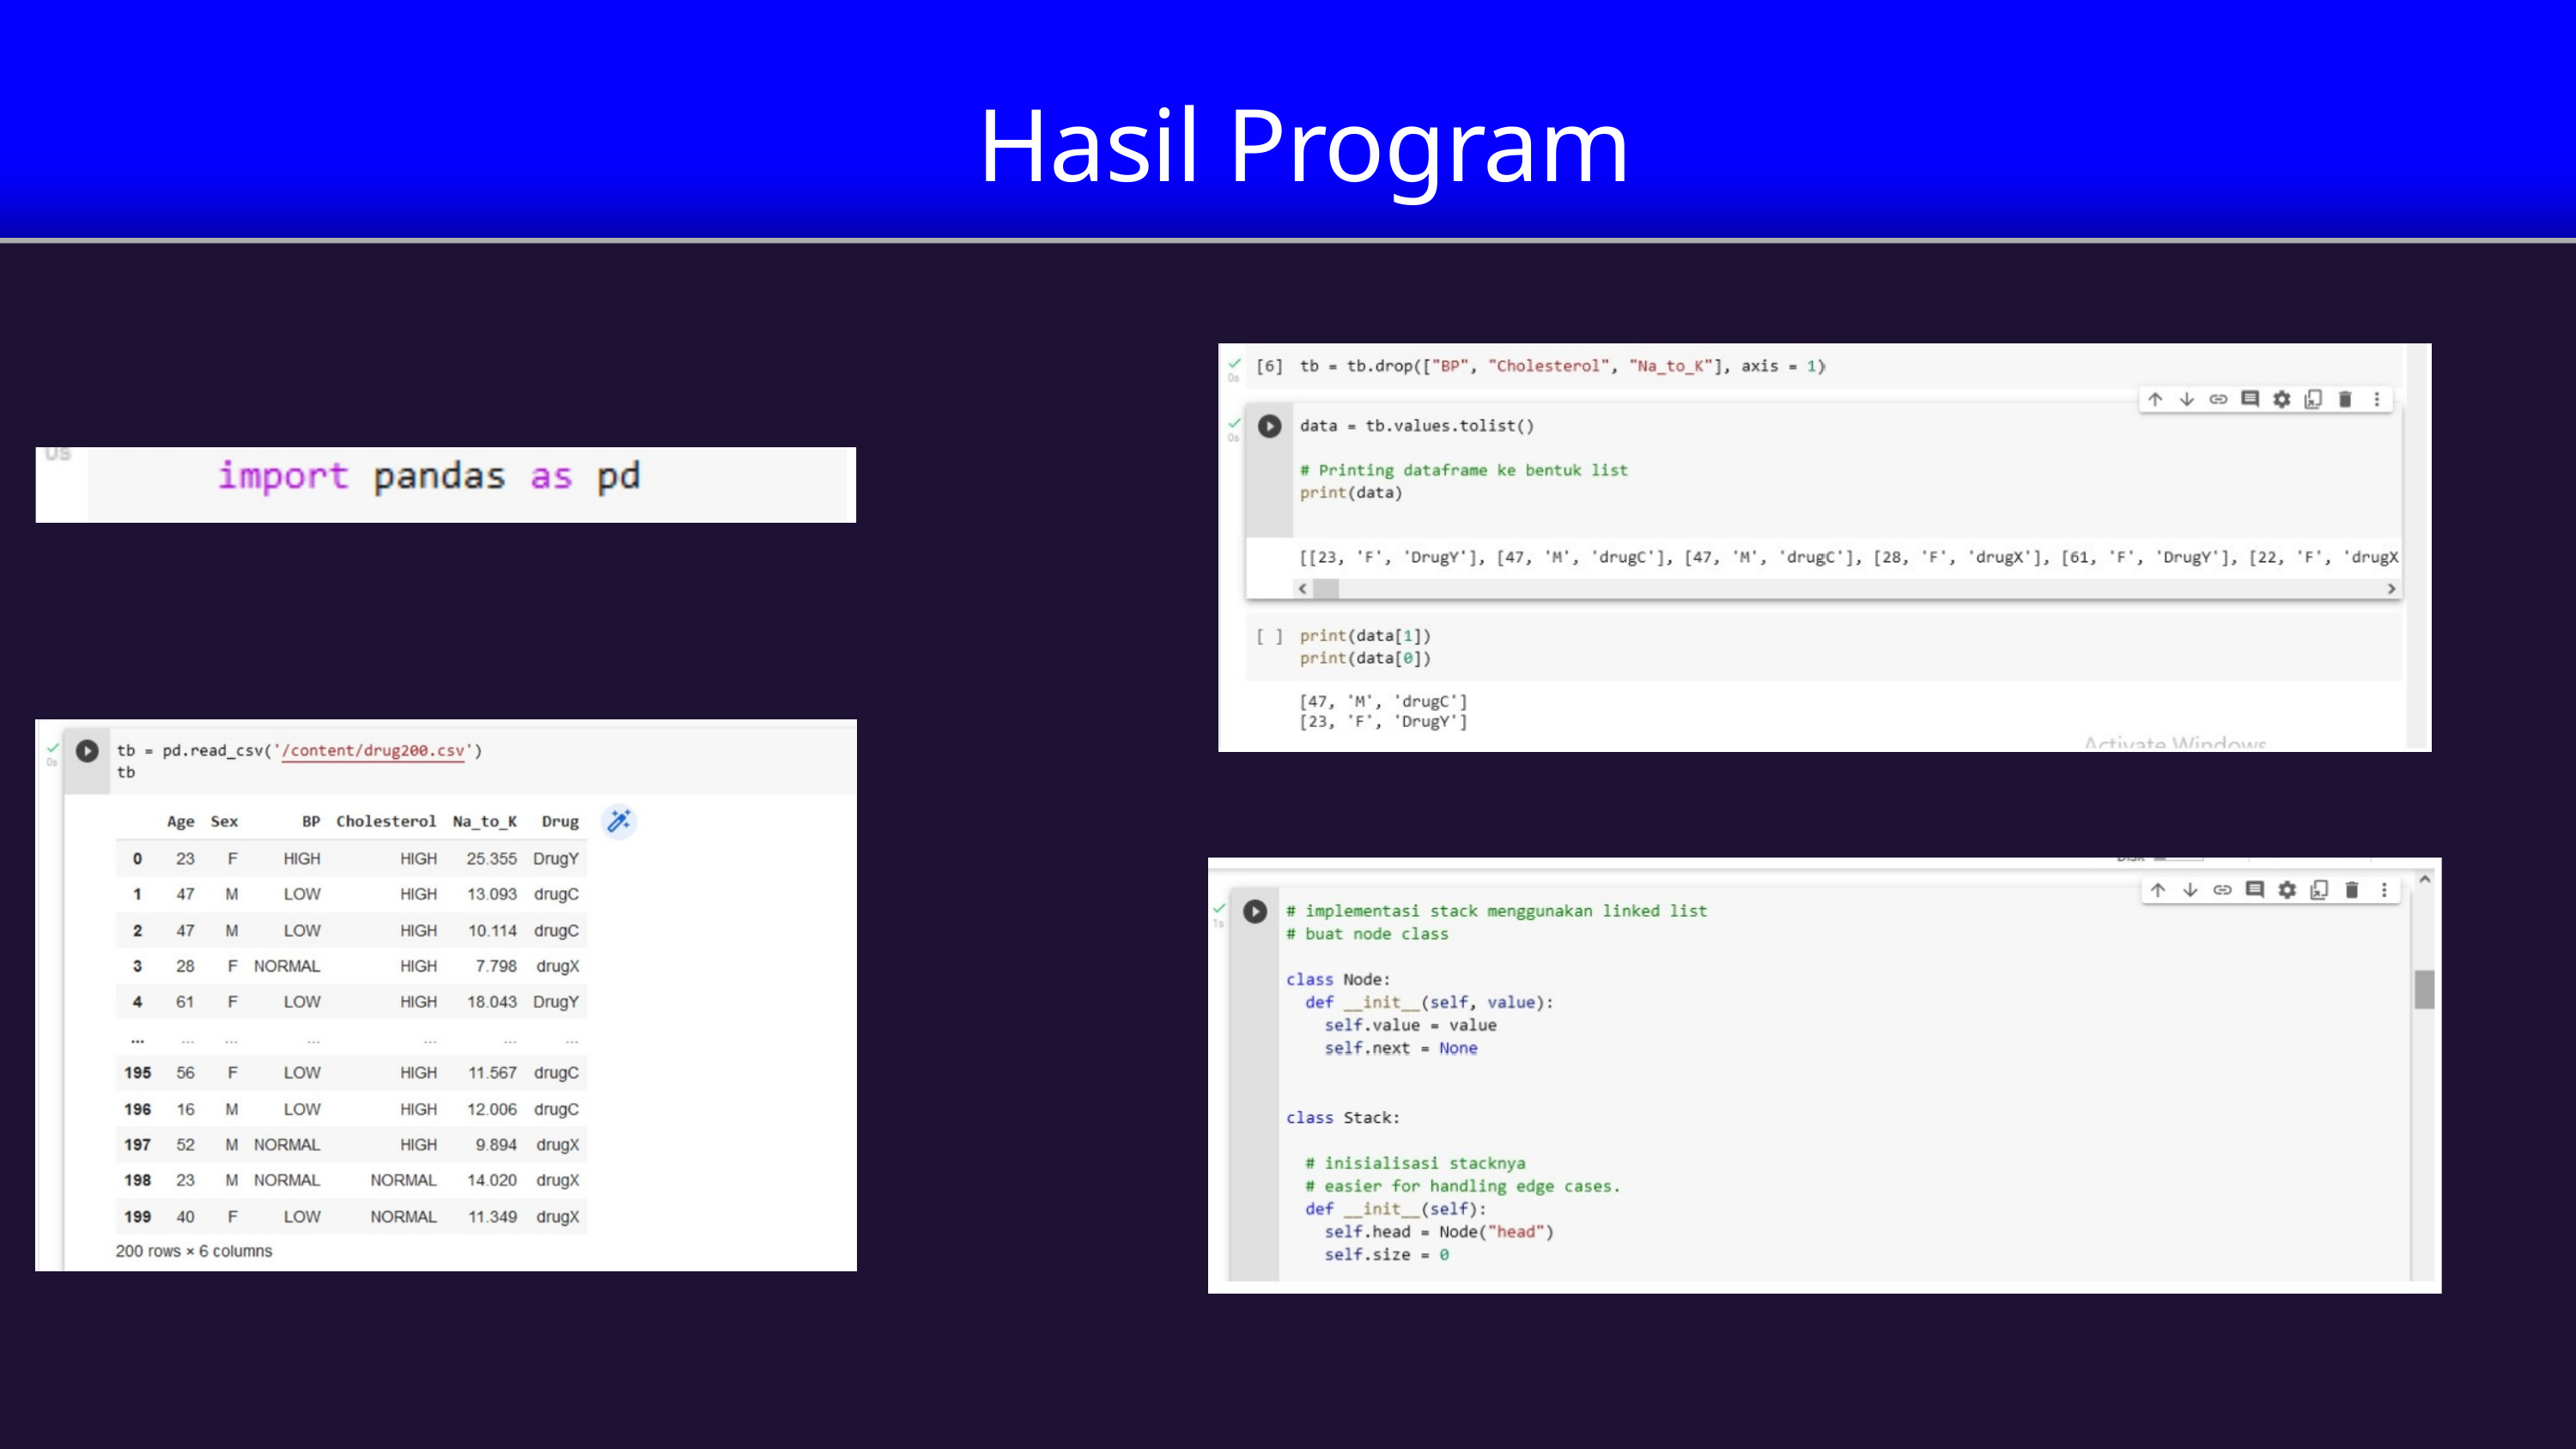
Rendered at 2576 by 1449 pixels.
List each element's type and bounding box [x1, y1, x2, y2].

picture [1218, 343, 2432, 753]
picture [1207, 858, 2442, 1294]
text_box [161, 0, 2415, 1449]
picture [0, 147, 161, 243]
picture [2415, 147, 2576, 243]
picture [35, 718, 857, 1272]
picture [35, 447, 857, 523]
